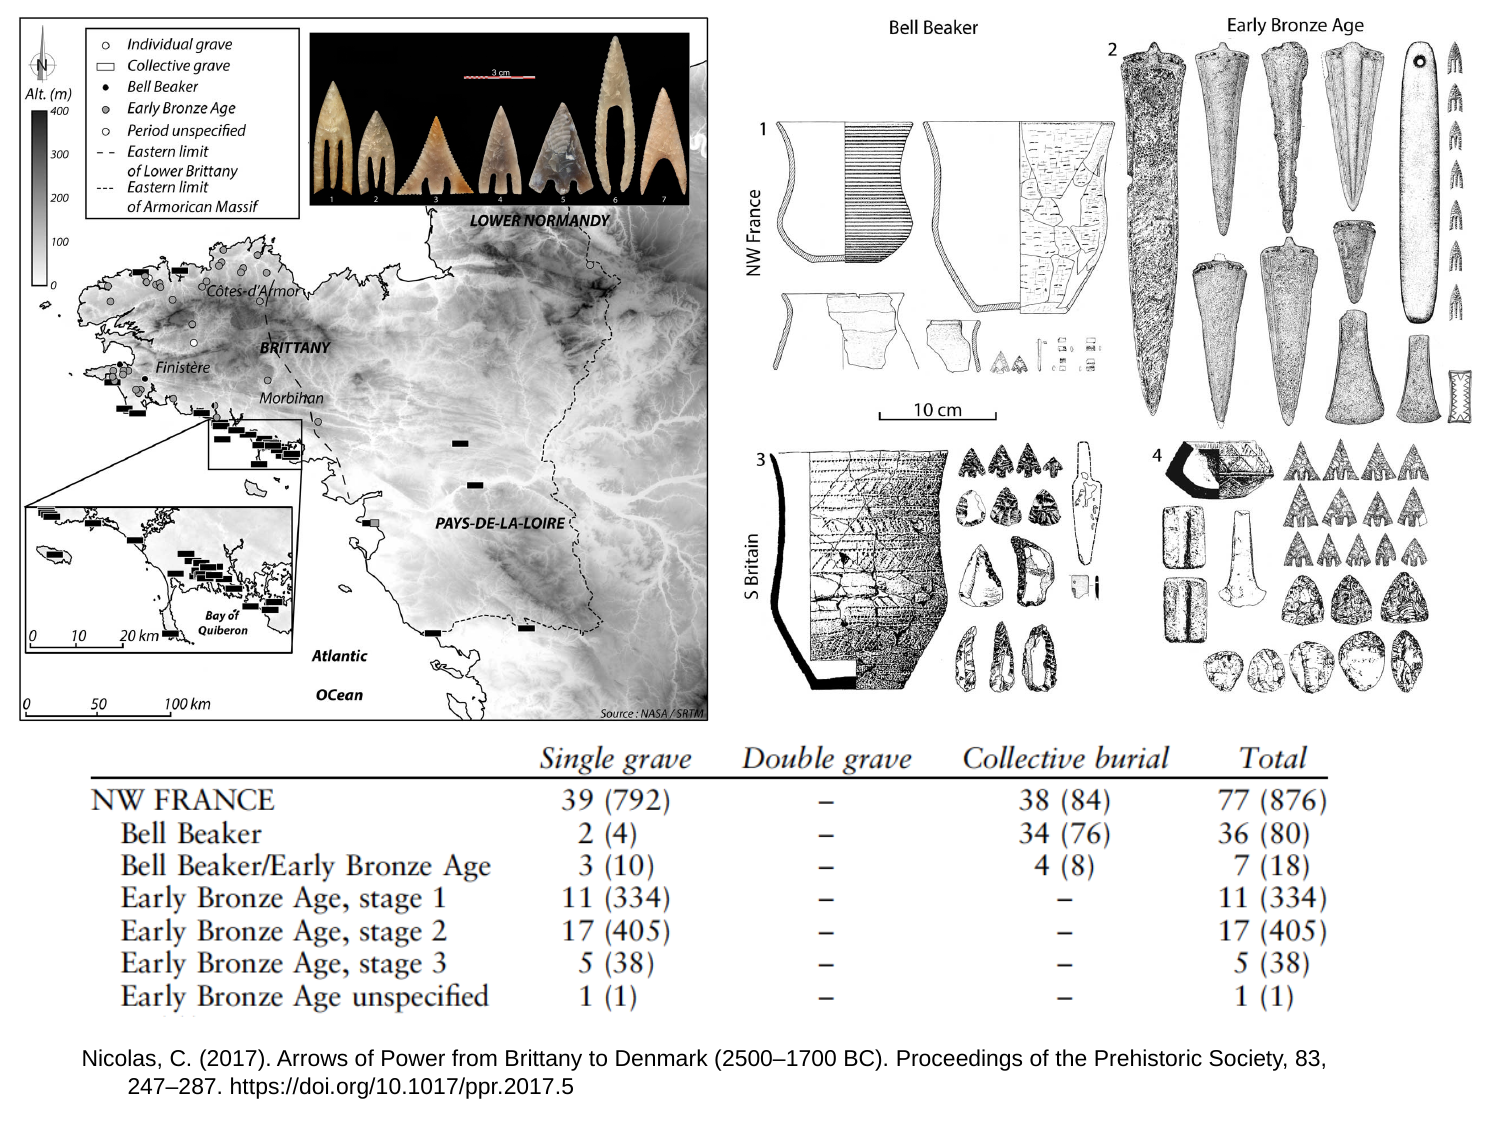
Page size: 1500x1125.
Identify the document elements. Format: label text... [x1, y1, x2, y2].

picture [743, 16, 1473, 695]
picture [59, 733, 1365, 1017]
text_box Nicolas, C. (2017). Arrows of Power from Brittany to Denmark (2500–1700 BC). Proceedings of the Prehistoric Society, 83, 247–287. https://doi.org/10.1017/ppr.2017.5 [66, 1028, 1358, 1125]
picture [17, 16, 709, 722]
